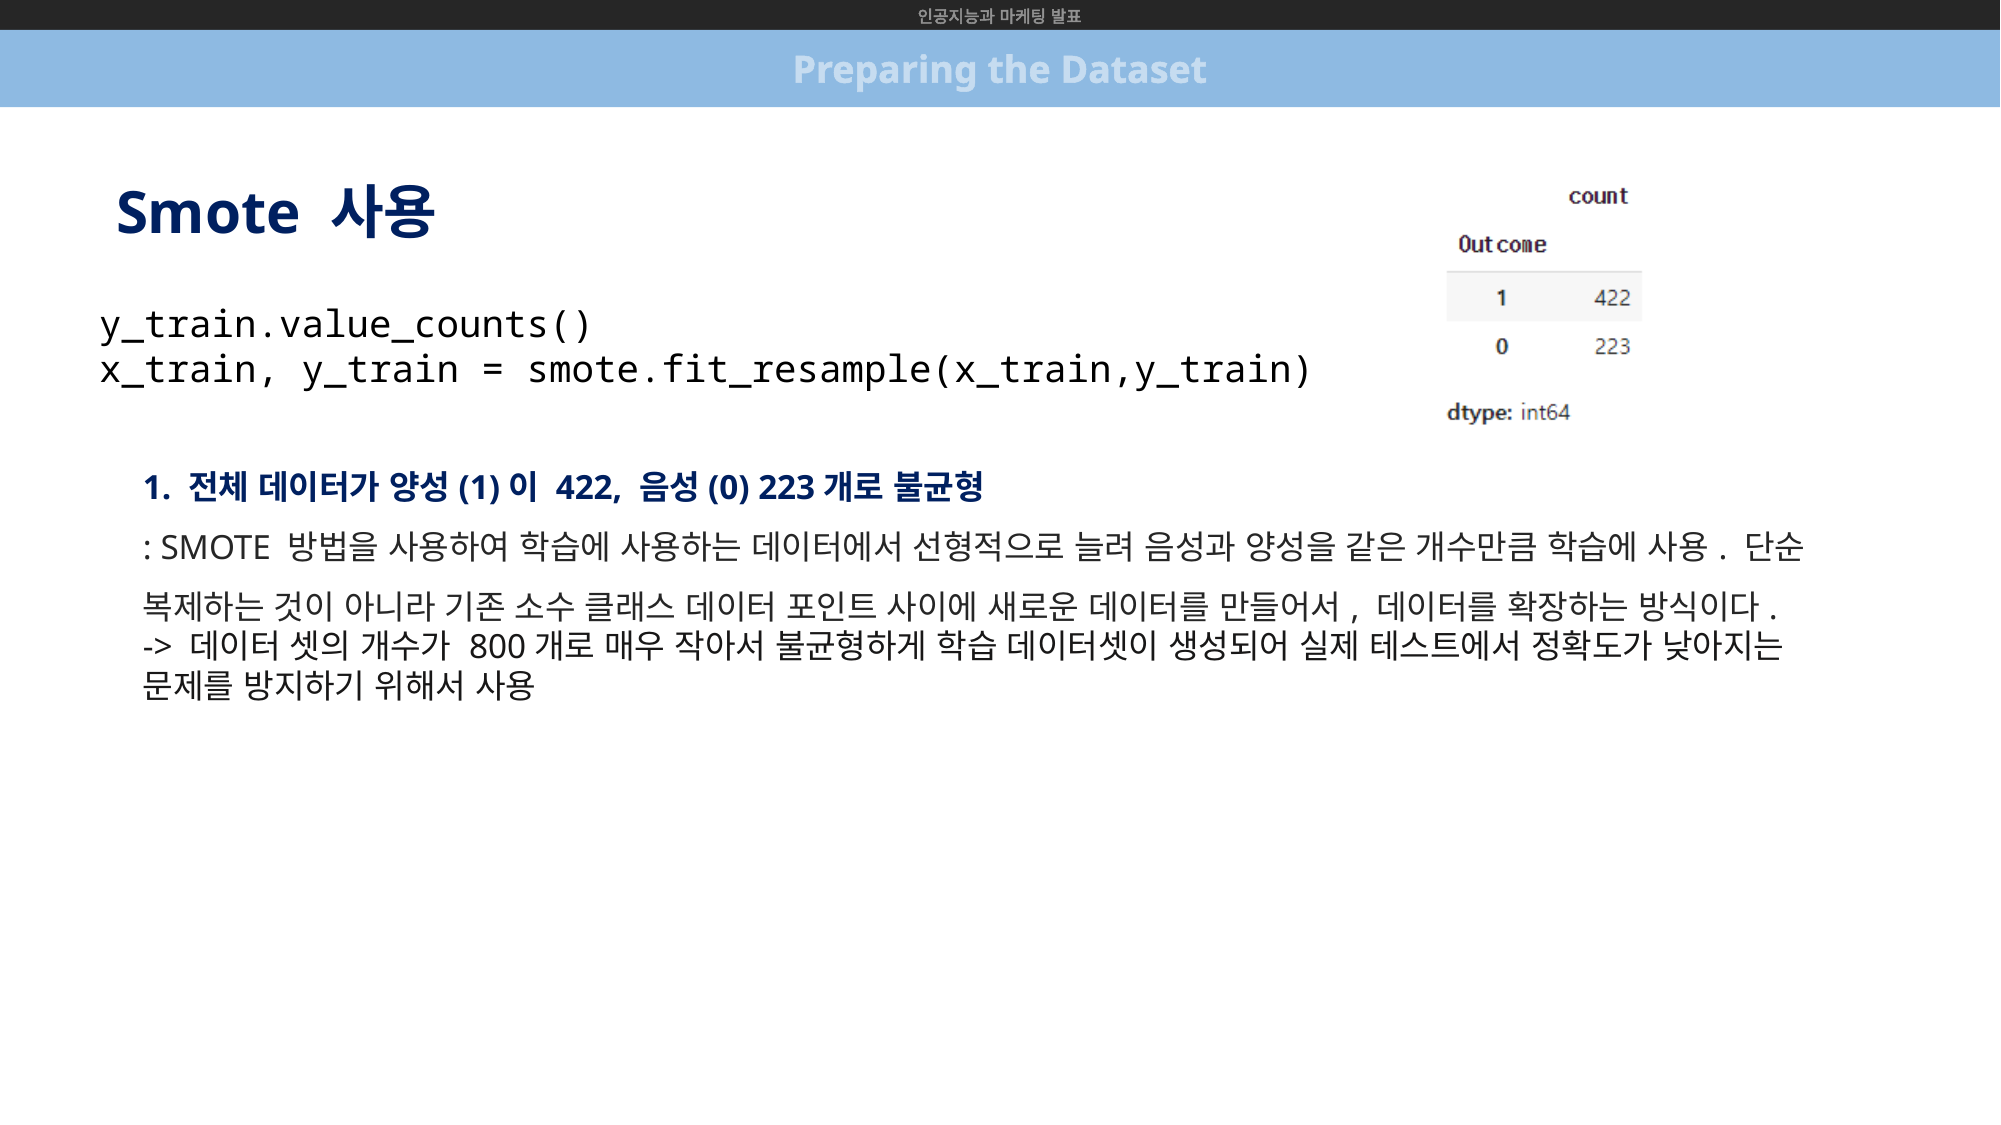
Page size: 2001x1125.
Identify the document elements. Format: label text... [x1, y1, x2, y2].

text_box y_train.value_counts() x_train, y_train = smote.fit_resample(x_train,y_train) [84, 292, 1329, 488]
text_box Smote 사용 [101, 168, 1433, 306]
text_box 인공지능과 마케팅 발표 [0, 0, 2000, 34]
text_box Preparing the Dataset [777, 37, 1223, 98]
text_box 1. 전체 데이터가 양성(1)이 422, 음성(0) 223개로 불균형 : SMOTE 방법을 사용하여 학습에 사용하는 데이터에서 선형적으로 늘려 음성과 양성을 같은 개수만큼 학습에 사용. 단순 복제하는 것이 아니라 기존 소수 클래스 데이터 포인트 사이에 새로운 데이터를 만들어서, 데이터를 확장하는 방식이다. -> 데이터 셋의 개수가 800개로 매우 작아서 불균형하게 학습 데이터셋이 생성되어 실제 테스트에서 정확도가 낮아지는 문제를 방지하기 위해서 사용 [128, 458, 1870, 753]
picture [1433, 167, 1669, 442]
text_box [0, 34, 2000, 108]
